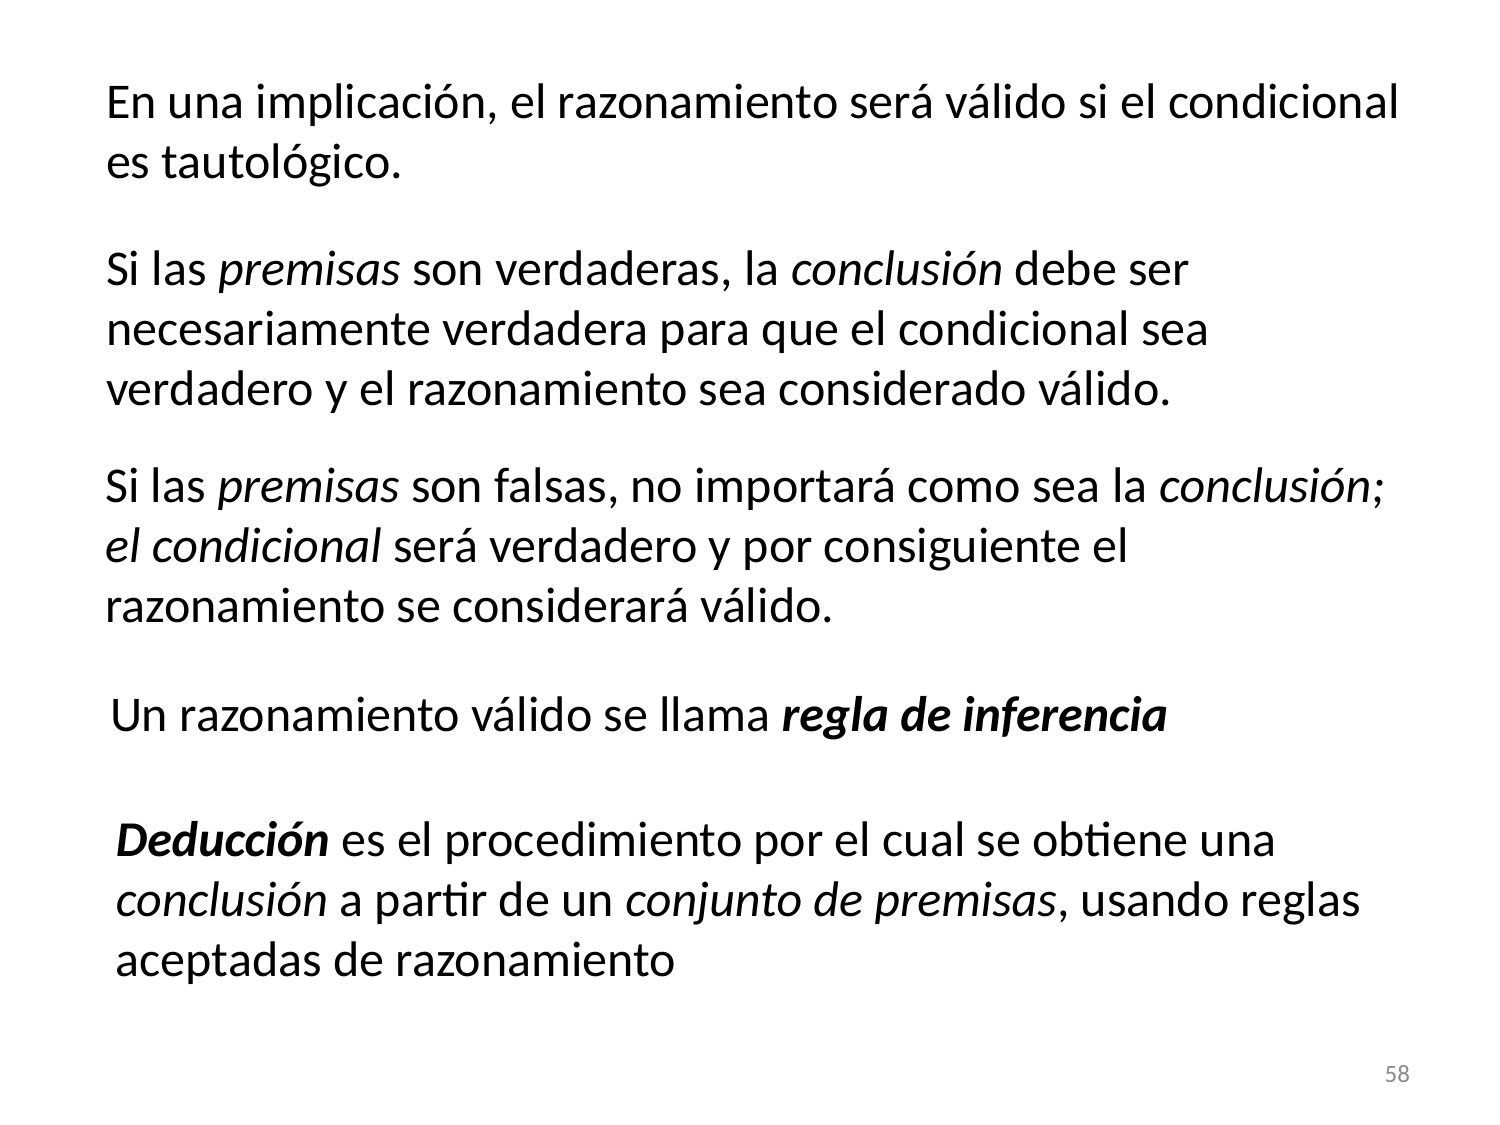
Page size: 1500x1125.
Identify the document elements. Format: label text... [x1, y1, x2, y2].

text_box Un razonamiento válido se llama regla de inferencia [95, 674, 1244, 750]
text_box En una implicación, el razonamiento será válido si el condicional es tautológico. [91, 61, 1423, 197]
text_box Si las premisas son falsas, no importará como sea la conclusión; el condicional será verdadero y por consiguiente el razonamiento se considerará válido. [90, 445, 1422, 641]
slide_number 58 [1074, 1042, 1425, 1103]
text_box Si las premisas son verdaderas, la conclusión debe ser necesariamente verdadera para que el condicional sea verdadero y el razonamiento sea considerado válido. [91, 228, 1423, 423]
text_box Deducción es el procedimiento por el cual se obtiene una conclusión a partir de un conjunto de premisas, usando reglas aceptadas de razonamiento [101, 799, 1395, 995]
